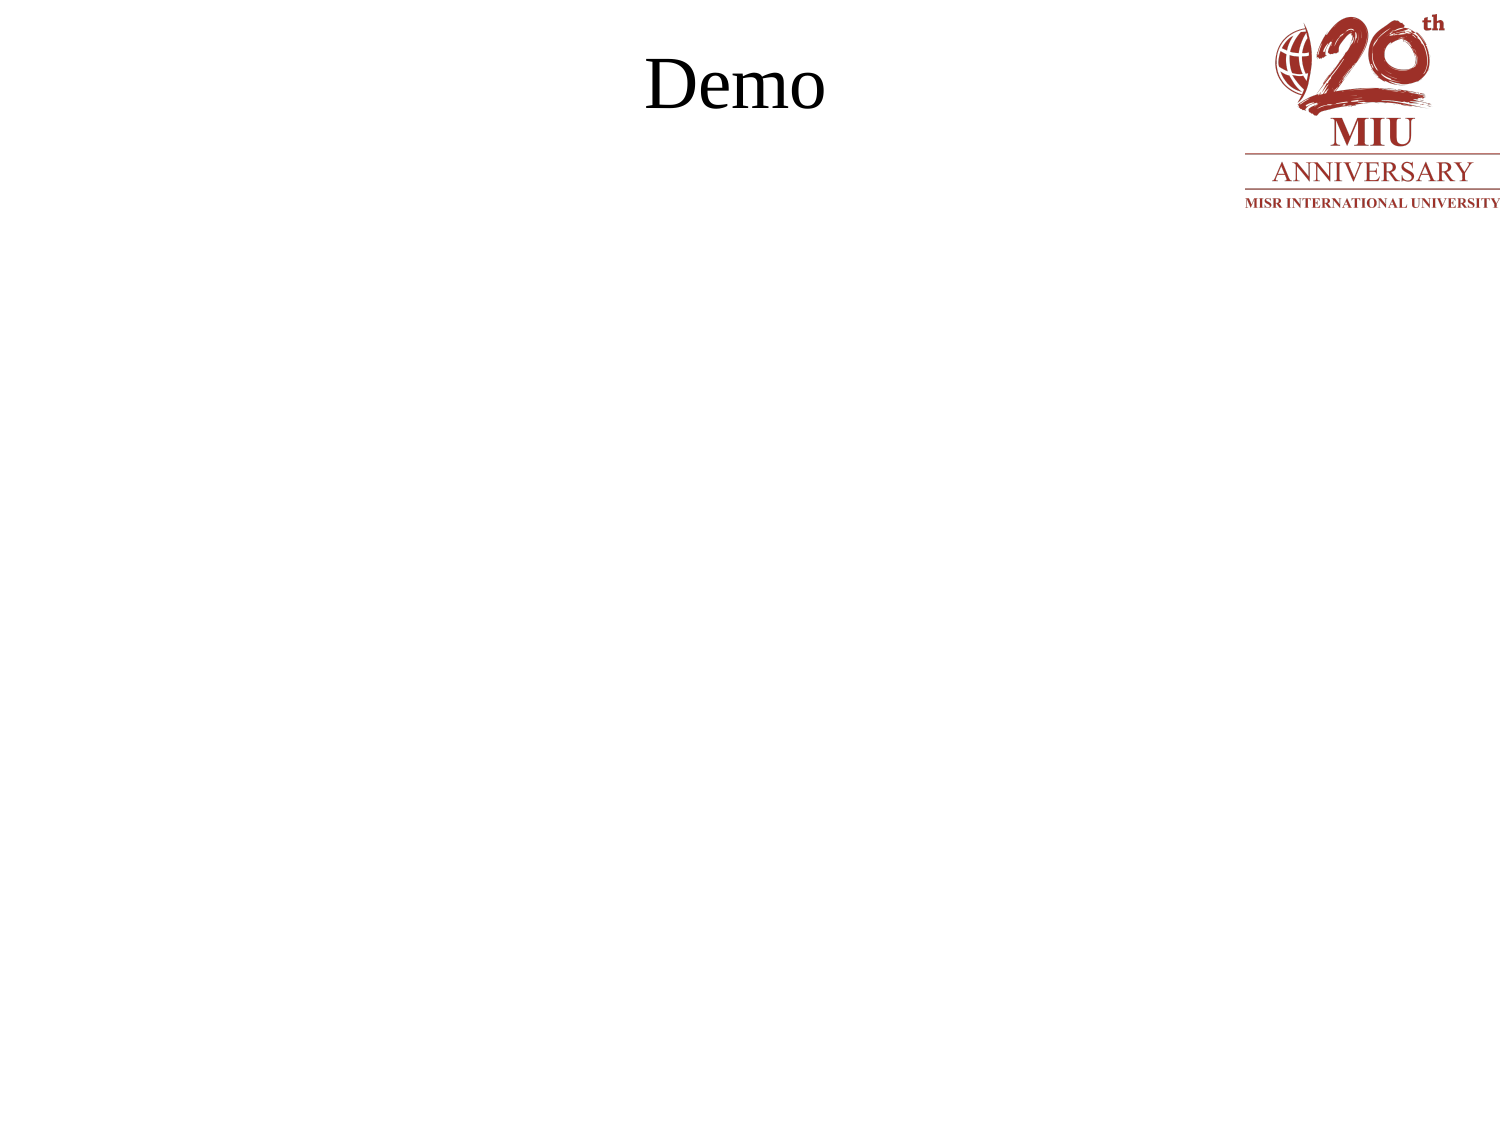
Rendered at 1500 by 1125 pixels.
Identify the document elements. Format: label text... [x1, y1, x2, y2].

text_box Demo [567, 26, 905, 131]
picture [1244, 14, 1500, 218]
